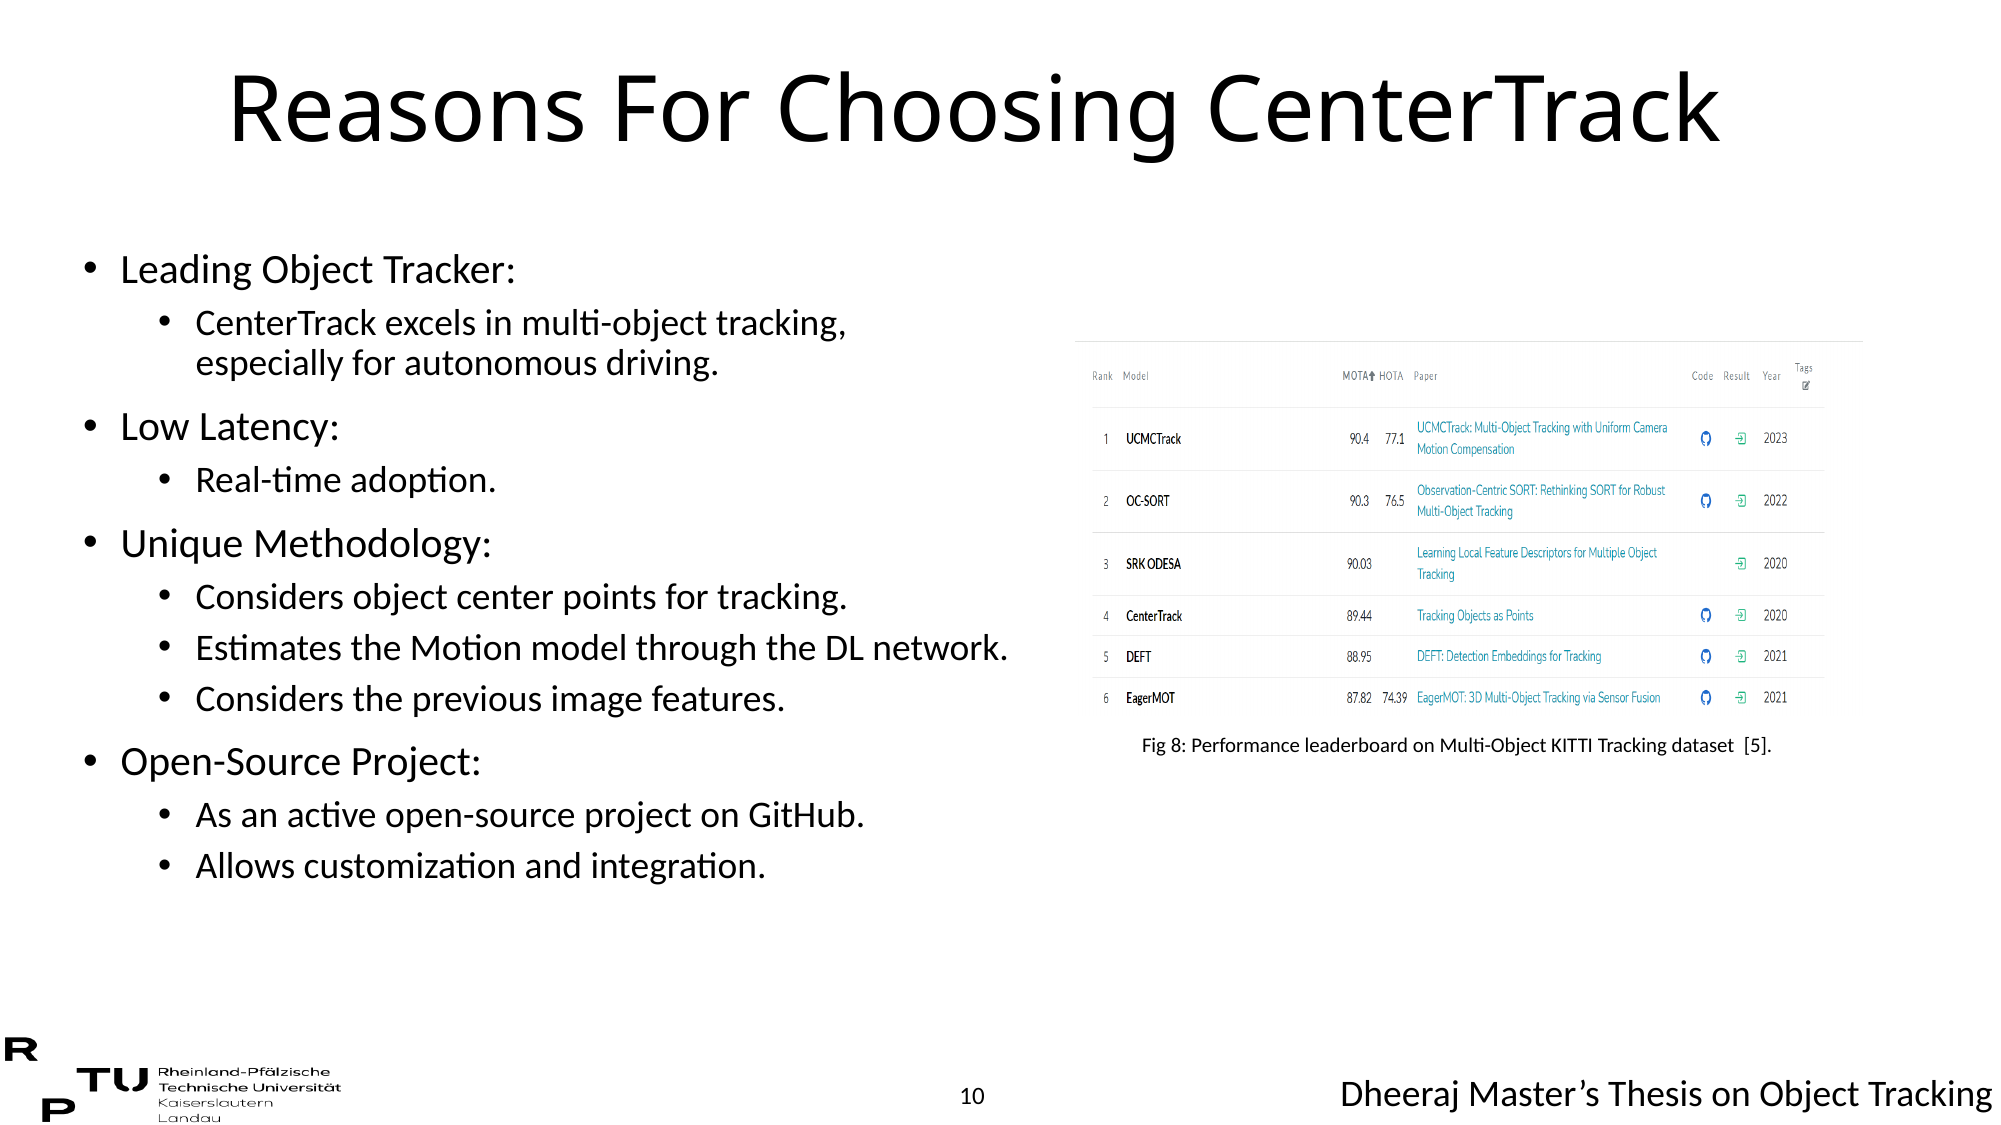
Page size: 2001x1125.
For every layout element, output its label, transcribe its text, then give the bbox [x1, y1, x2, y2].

list Leading Object Tracker: CenterTrack excels in multi-object tracking, especially for autonomous driving. Low Latency: Real-time adoption. Unique Methodology: Considers object center points for tracking. Estimates the Motion model through the DL network. Considers the previous image features. Open-Source Project: As an active open-source project on GitHub. Allows customization and integration. [68, 239, 1898, 1014]
picture [0, 1034, 345, 1125]
text_box Dheeraj Master’s Thesis on Object Tracking [1325, 1061, 2000, 1121]
text_box 10 [923, 1065, 1000, 1125]
picture [1075, 340, 1863, 716]
title Reasons For Choosing CenterTrack [112, 33, 1838, 191]
text_box Fig 8: Performance leaderboard on Multi-Object KITTI Tracking dataset [5]. [1127, 724, 1836, 765]
